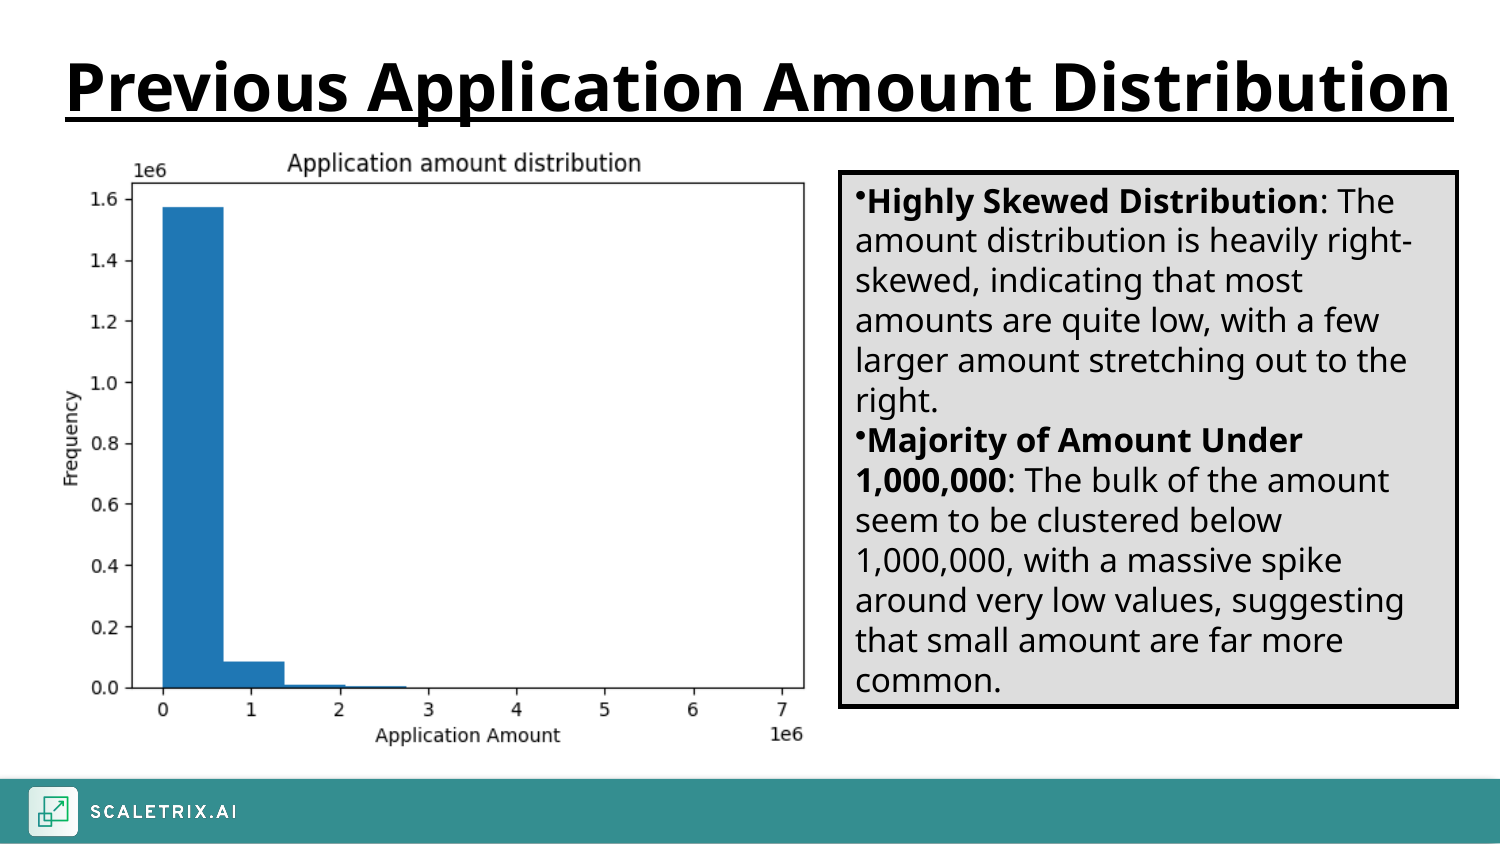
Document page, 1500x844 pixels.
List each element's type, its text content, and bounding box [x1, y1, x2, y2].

picture [0, 783, 266, 844]
picture [49, 138, 817, 761]
list Highly Skewed Distribution: The amount distribution is heavily right-skewed, indicating that most amounts are quite low, with a few larger amount stretching out to the right. Majority of Amount Under 1,000,000: The bulk of the amount seem to be clustered below 1,000,000, with a massive spike around very low values, suggesting that small amount are far more common. [840, 172, 1458, 707]
title Previous Application Amount Distribution [49, 0, 1485, 140]
